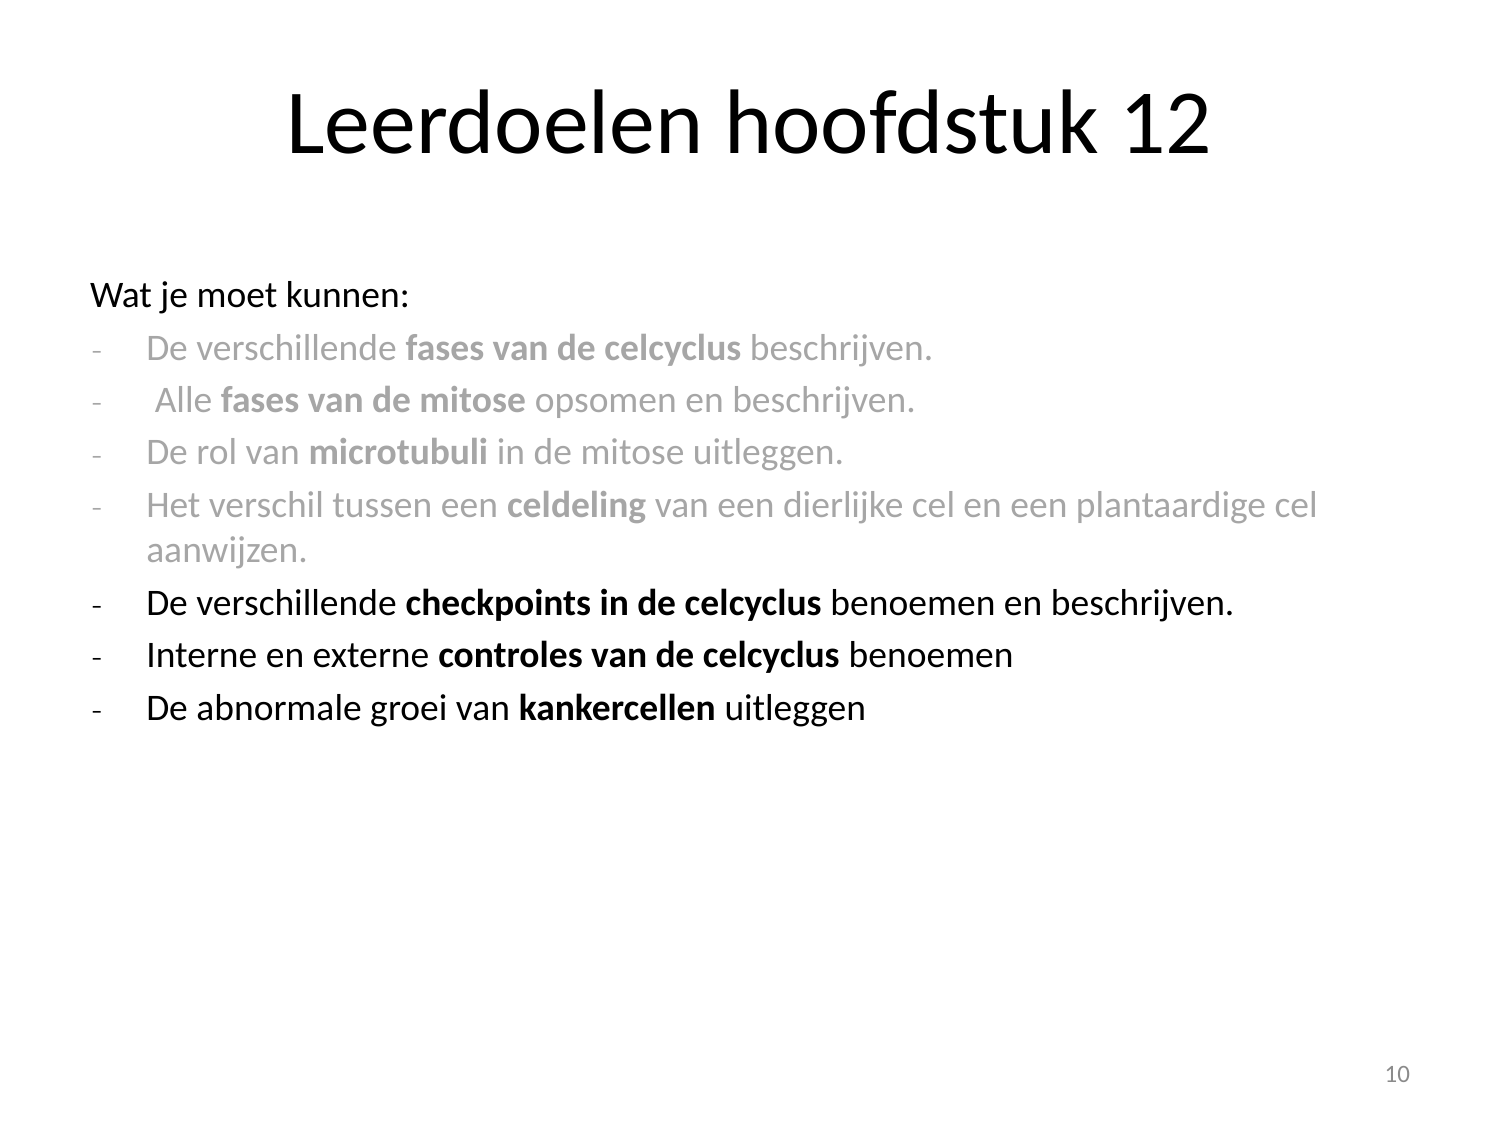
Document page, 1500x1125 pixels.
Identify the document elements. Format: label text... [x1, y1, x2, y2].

slide_number 10 [1074, 1042, 1425, 1103]
list Wat je moet kunnen: De verschillende fases van de celcyclus beschrijven. Alle fases van de mitose opsomen en beschrijven. De rol van microtubuli in de mitose uitleggen. Het verschil tussen een celdeling van een dierlijke cel en een plantaardige cel aanwijzen. De verschillende checkpoints in de celcyclus benoemen en beschrijven. Interne en externe controles van de celcyclus benoemen De abnormale groei van kankercellen uitleggen [75, 262, 1425, 1005]
title Leerdoelen hoofdstuk 12 [75, 23, 1425, 211]
